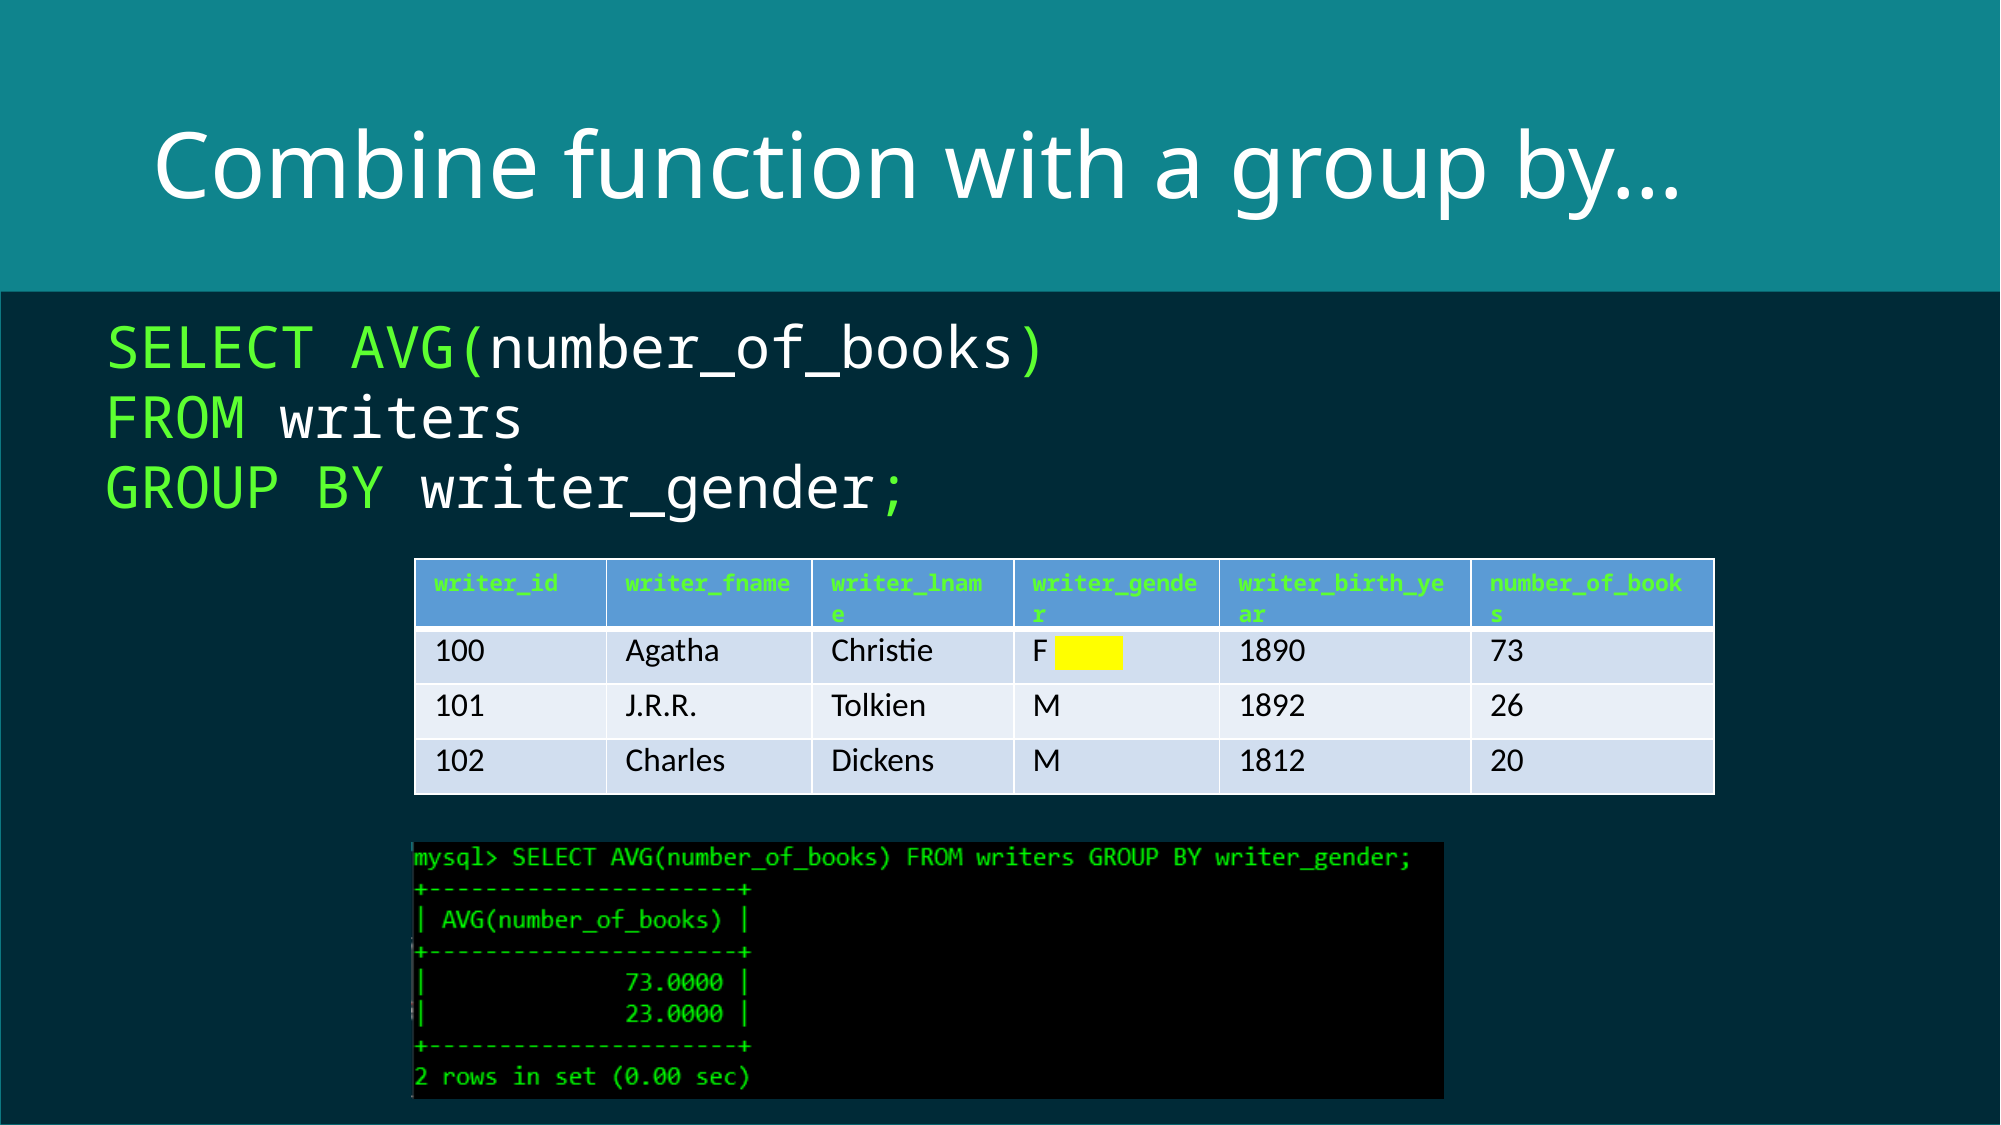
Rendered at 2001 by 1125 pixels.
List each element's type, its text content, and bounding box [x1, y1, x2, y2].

table_header writer_gender [1015, 560, 1219, 626]
table_cell 1812 [1220, 740, 1470, 793]
table_cell 1890 [1220, 632, 1470, 683]
table_header writer_fname [607, 560, 811, 626]
table_cell M [1015, 740, 1219, 793]
table_cell 100 [416, 632, 606, 683]
table_cell 101 [416, 685, 606, 738]
table_header writer_lname [813, 560, 1013, 626]
text_box SELECT AVG(number_of_books) FROM writers GROUP BY writer_gender; [90, 302, 1966, 528]
table_cell Dickens [813, 740, 1013, 793]
table_cell 1892 [1220, 685, 1470, 738]
table_cell F [1015, 632, 1219, 683]
table_cell Tolkien [813, 685, 1013, 738]
table_cell Christie [813, 632, 1013, 683]
table_cell 73 [1472, 632, 1713, 683]
table_cell 26 [1472, 685, 1713, 738]
table_cell M [1015, 685, 1219, 738]
table_cell Charles [607, 740, 811, 793]
picture [412, 843, 1443, 1098]
table_header writer_id [416, 560, 606, 626]
table_cell 20 [1472, 740, 1713, 793]
table_header writer_birth_year [1220, 560, 1470, 626]
table_header number_of_books [1472, 560, 1713, 626]
table_cell J.R.R. [607, 685, 811, 738]
table_cell Agatha [607, 632, 811, 683]
text_box [0, 290, 2000, 1125]
title Combine function with a group by… [137, 59, 1863, 277]
table_cell 102 [416, 740, 606, 793]
